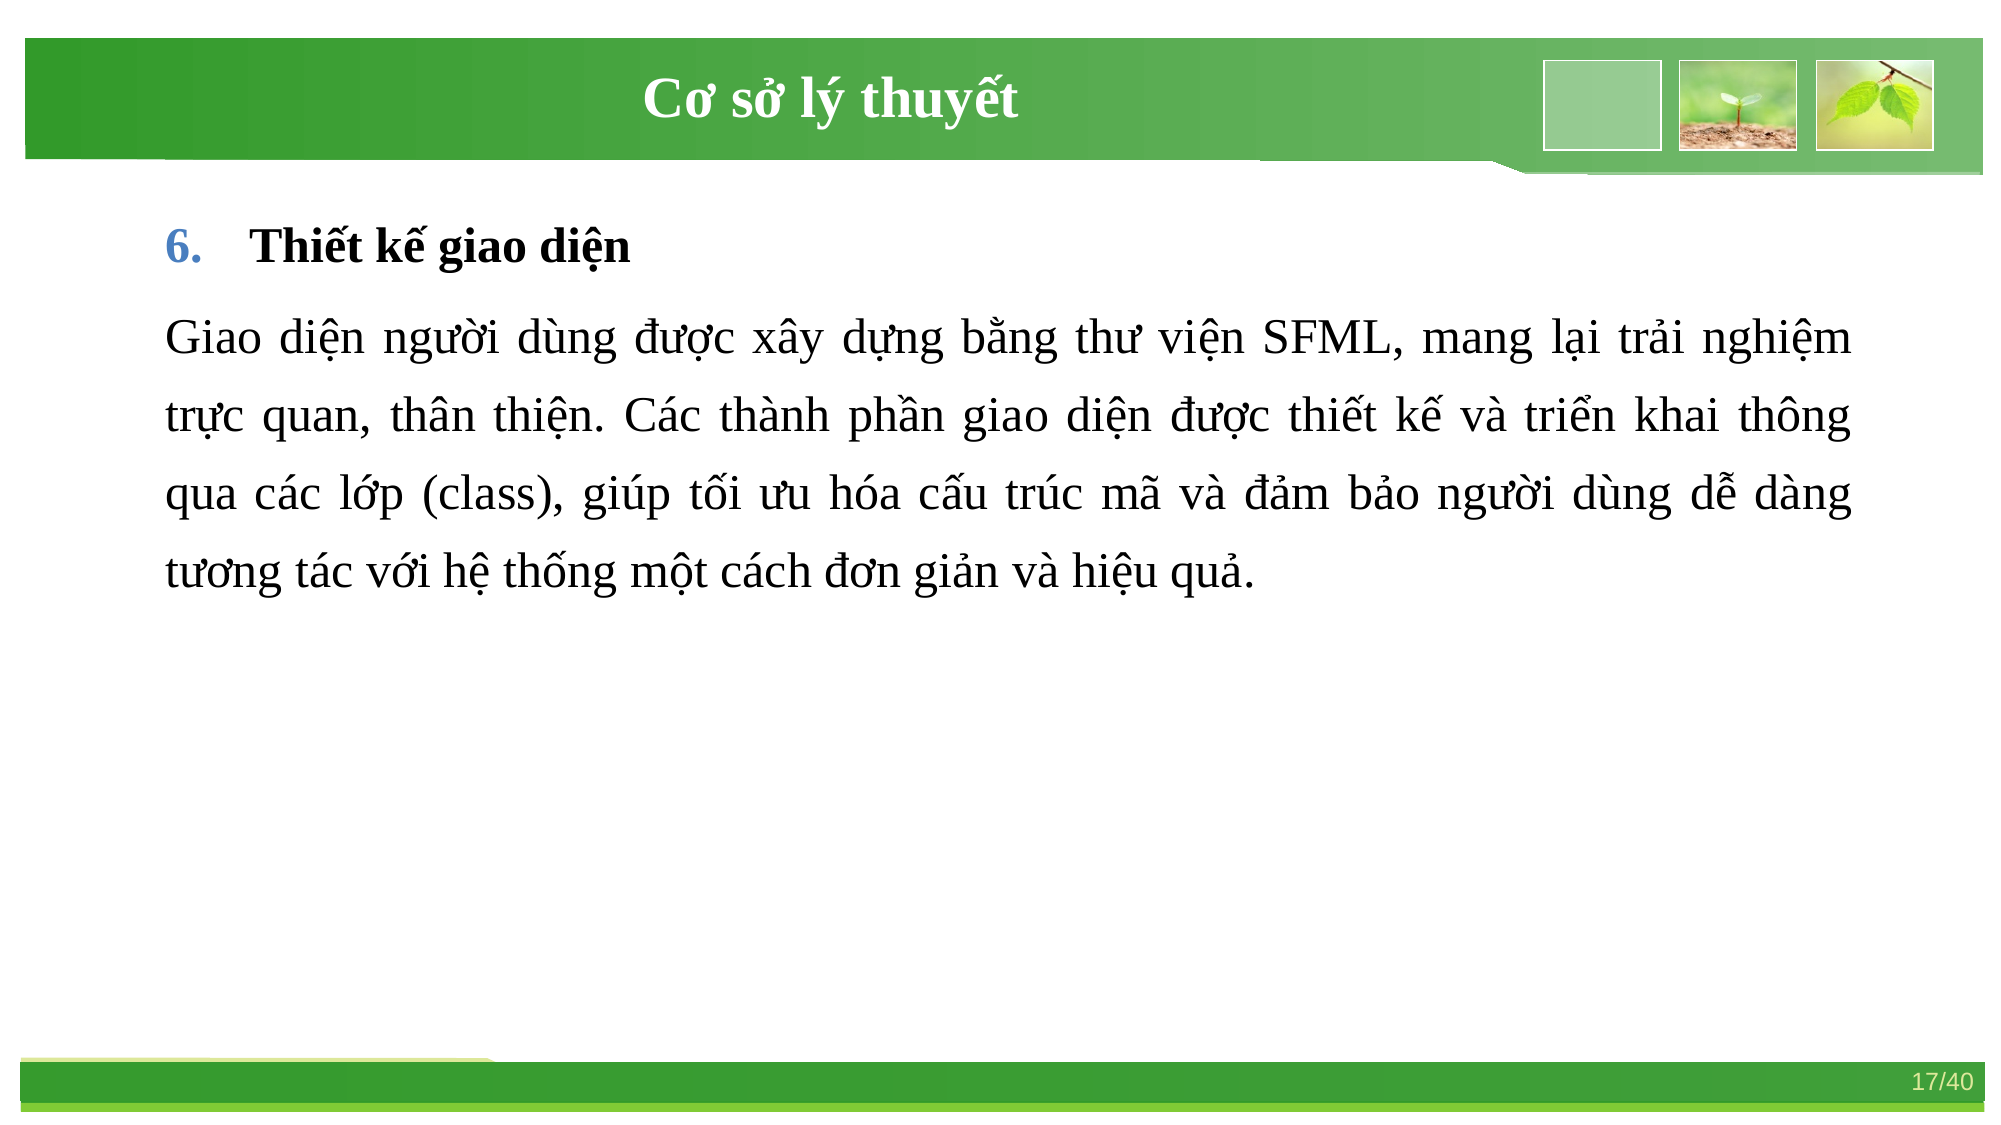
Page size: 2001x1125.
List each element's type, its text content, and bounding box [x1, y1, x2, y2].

picture [1817, 61, 1932, 149]
picture [1680, 61, 1796, 149]
text_box Cơ sở lý thuyết [274, 37, 1388, 150]
picture [20, 1062, 1985, 1101]
text_box Thiết kế giao diện Giao diện người dùng được xây dựng bằng thư viện SFML, mang lại trải nghiệm trực quan, thân thiện. Các thành phần giao diện được thiết kế và triển khai thông qua các lớp (class), giúp tối ưu hóa cấu trúc mã và đảm bảo người dùng dễ dàng tương tác với hệ thống một cách đơn giản và hiệu quả. [131, 187, 1869, 1013]
